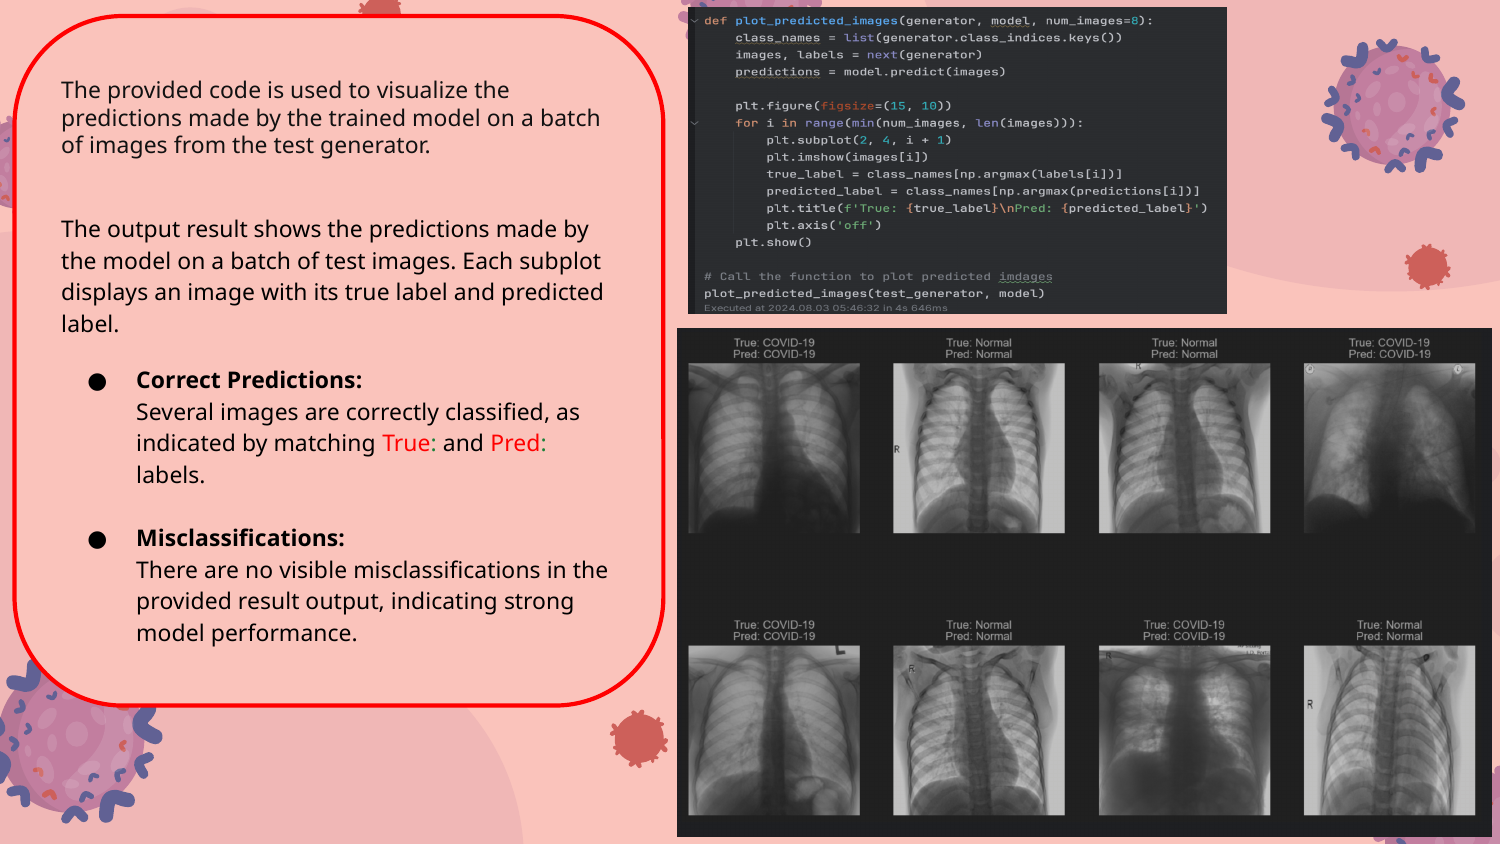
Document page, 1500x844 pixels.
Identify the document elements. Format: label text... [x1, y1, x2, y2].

picture [676, 328, 1493, 837]
picture [687, 6, 1227, 315]
text_box The provided code is used to visualize the predictions made by the trained model on a batch of images from the test generator. The output result shows the predictions made by the model on a batch of test images. Each subplot displays an image with its true label and predicted label. Correct Predictions: Several images are correctly classified, as indicated by matching True: and Pred: labels. Misclassifications: There are no visible misclassifications in the provided result output, indicating strong model performance. [14, 16, 664, 706]
